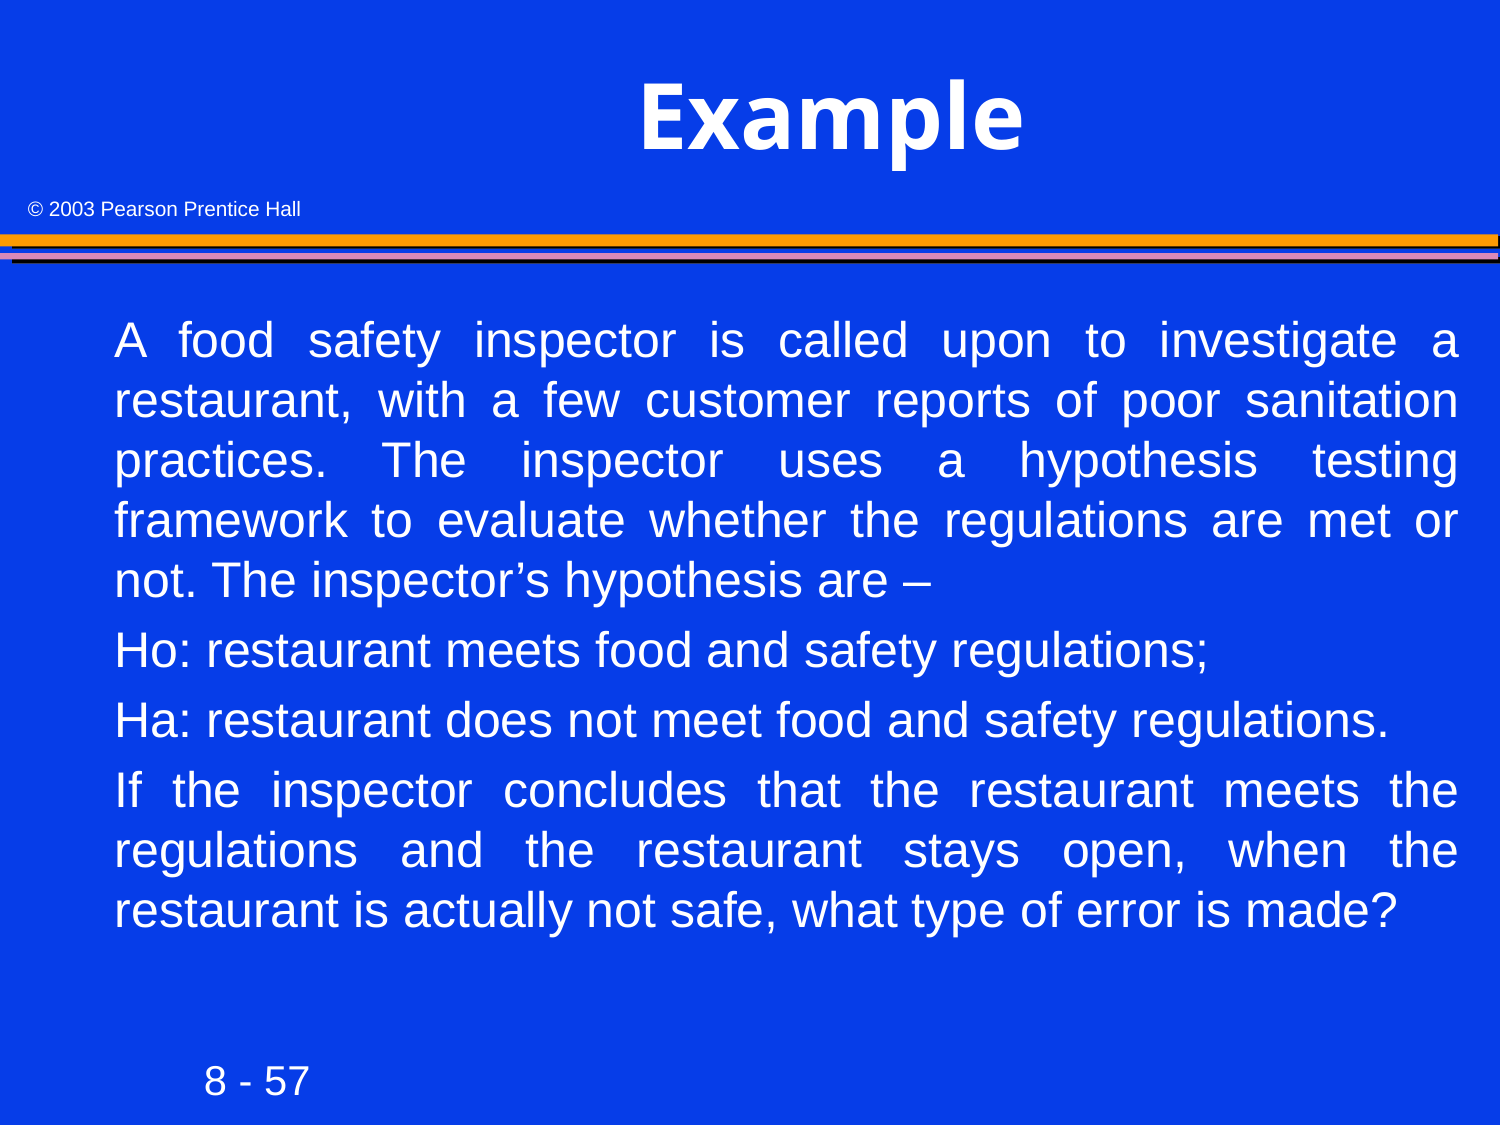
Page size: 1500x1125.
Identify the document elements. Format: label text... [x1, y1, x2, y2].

list A food safety inspector is called upon to investigate a restaurant, with a few customer reports of poor sanitation practices. The inspector uses a hypothesis testing framework to evaluate whether the regulations are met or not. The inspector’s hypothesis are – Ho: restaurant meets food and safety regulations; Ha: restaurant does not meet food and safety regulations. If the inspector concludes that the restaurant meets the regulations and the restaurant stays open, when the restaurant is actually not safe, what type of error is made? [99, 299, 1475, 975]
title Example [275, 24, 1388, 213]
